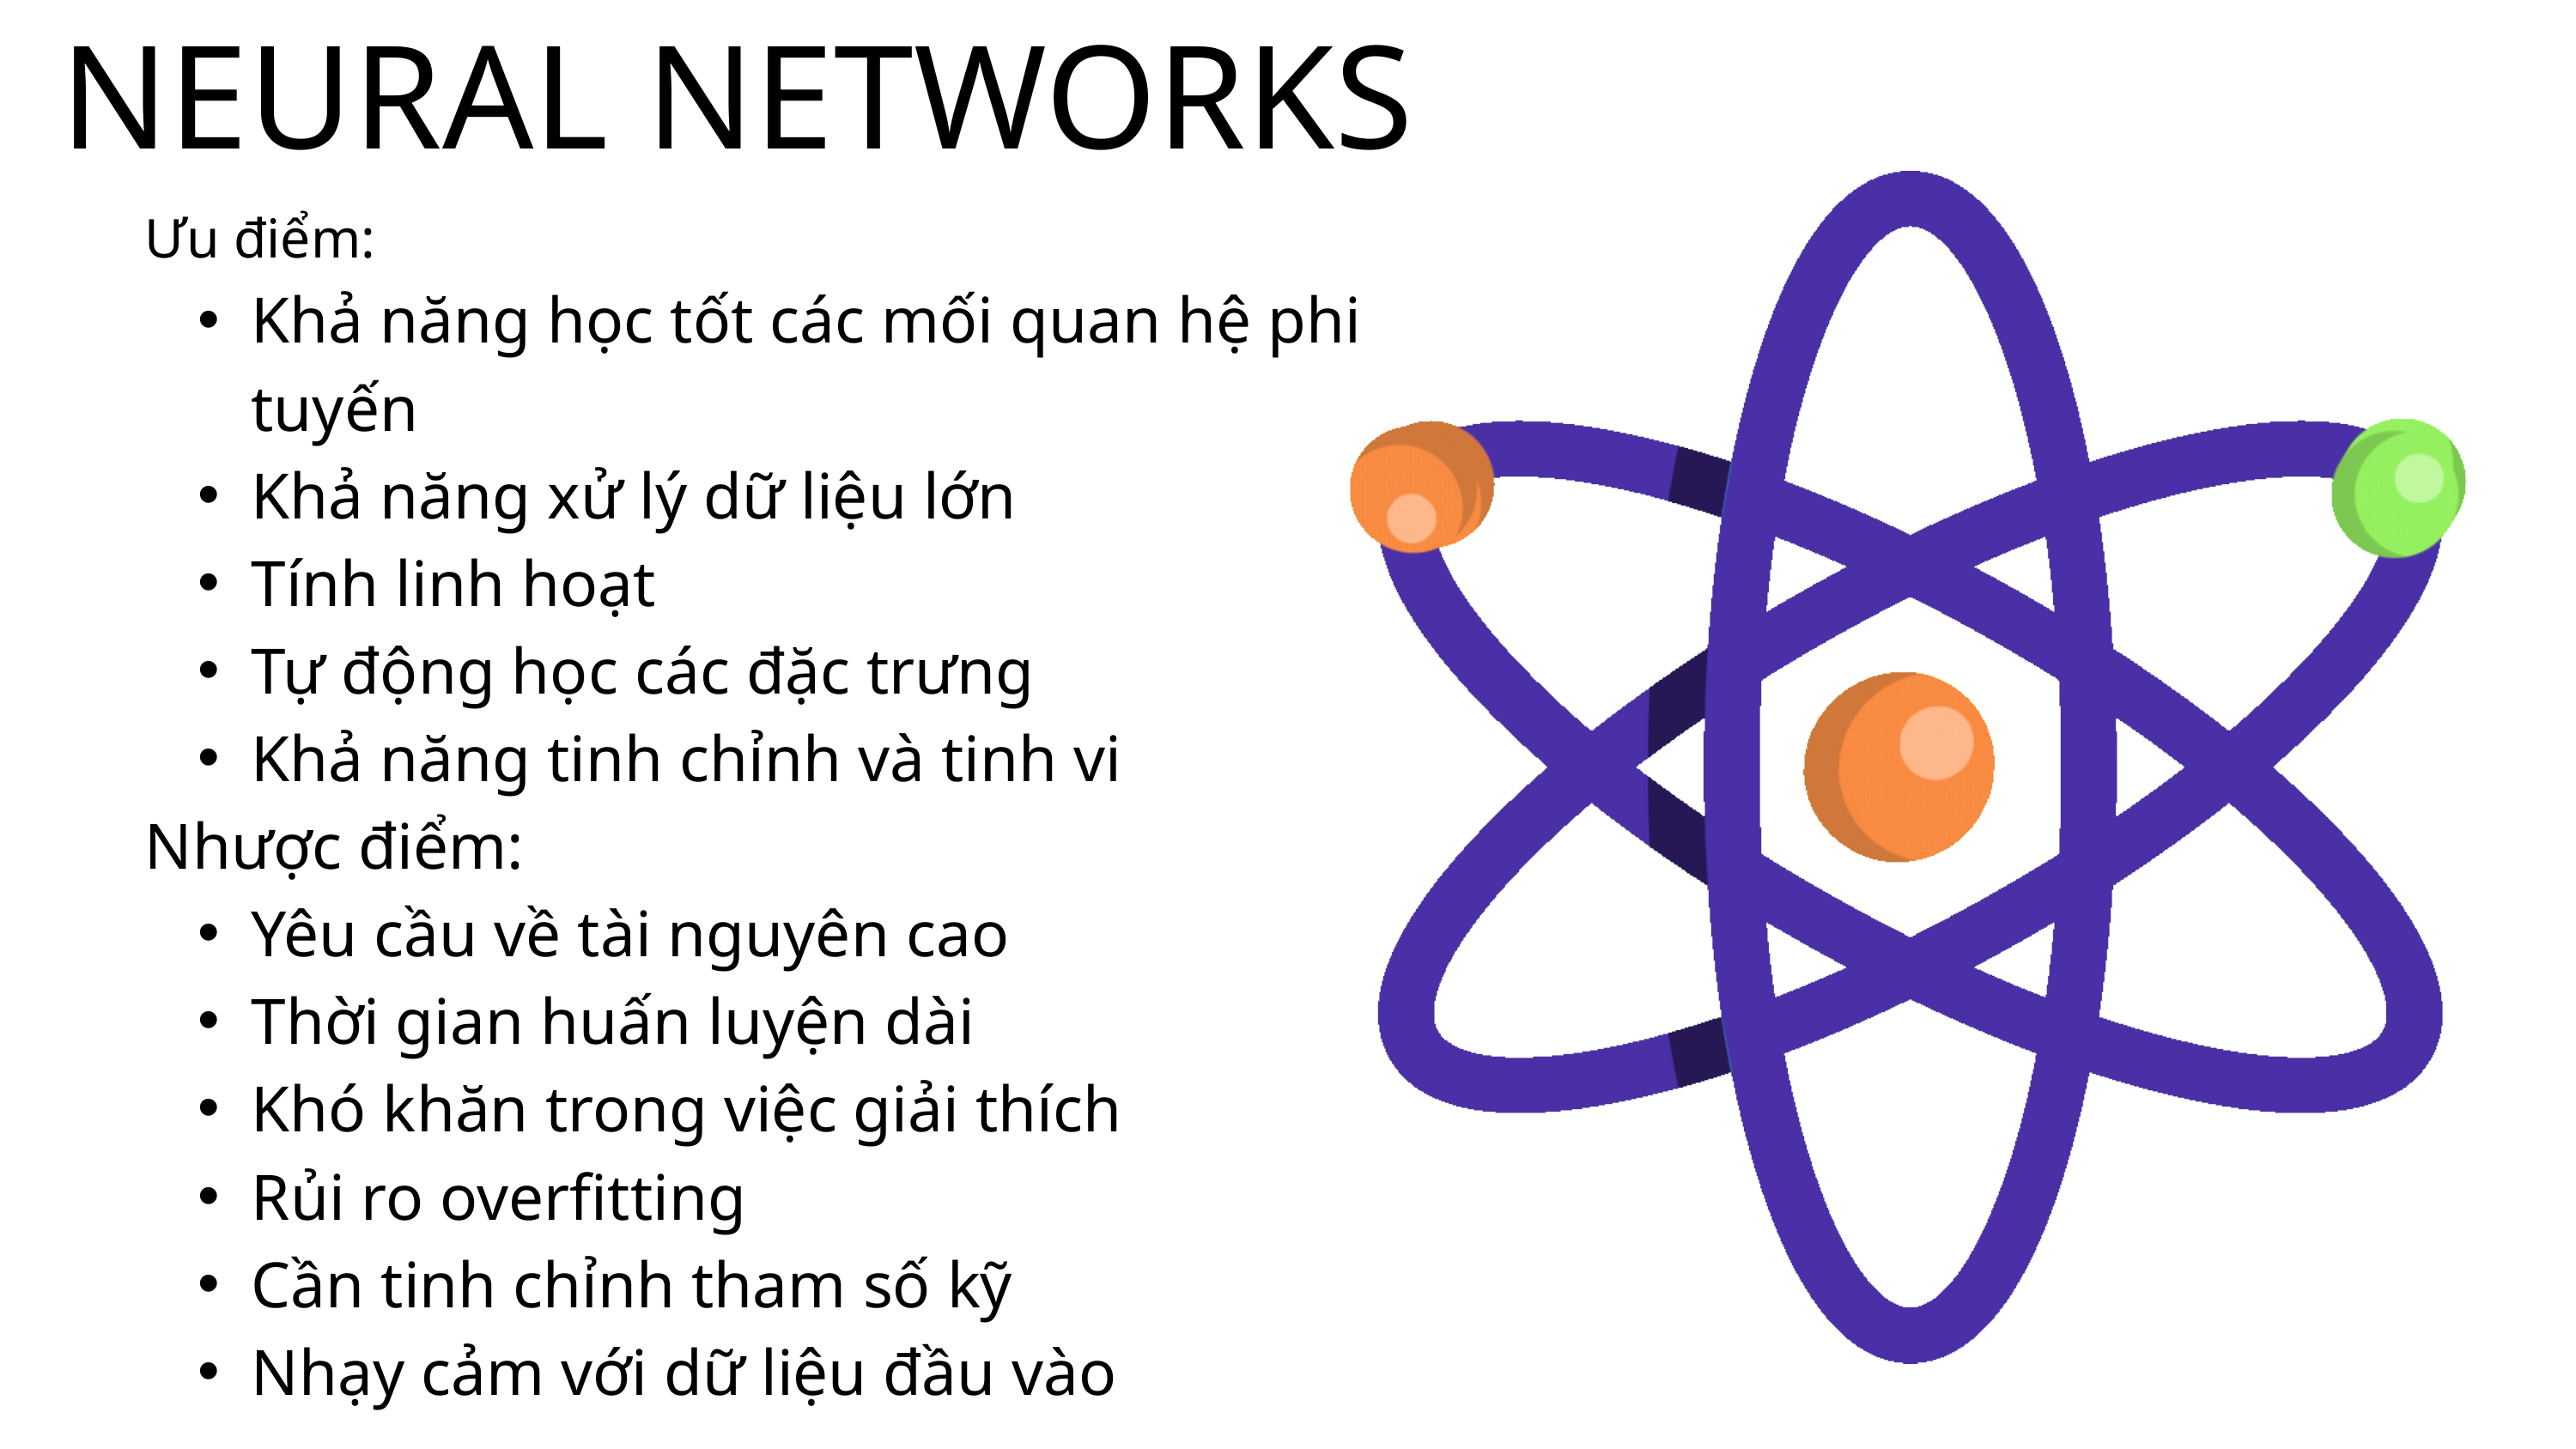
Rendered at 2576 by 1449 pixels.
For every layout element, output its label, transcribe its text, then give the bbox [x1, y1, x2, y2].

picture [1314, 171, 2507, 1364]
text_box NEURAL NETWORKS [0, 0, 1475, 178]
text_box Ưu điểm: Khả năng học tốt các mối quan hệ phi tuyến Khả năng xử lý dữ liệu lớn Tính linh hoạt Tự động học các đặc trưng Khả năng tinh chỉnh và tinh vi Nhược điểm: Yêu cầu về tài nguyên cao Thời gian huấn luyện dài Khó khăn trong việc giải thích Rủi ro overfitting Cần tinh chỉnh tham số kỹ Nhạy cảm với dữ liệu đầu vào [144, 193, 1406, 1449]
